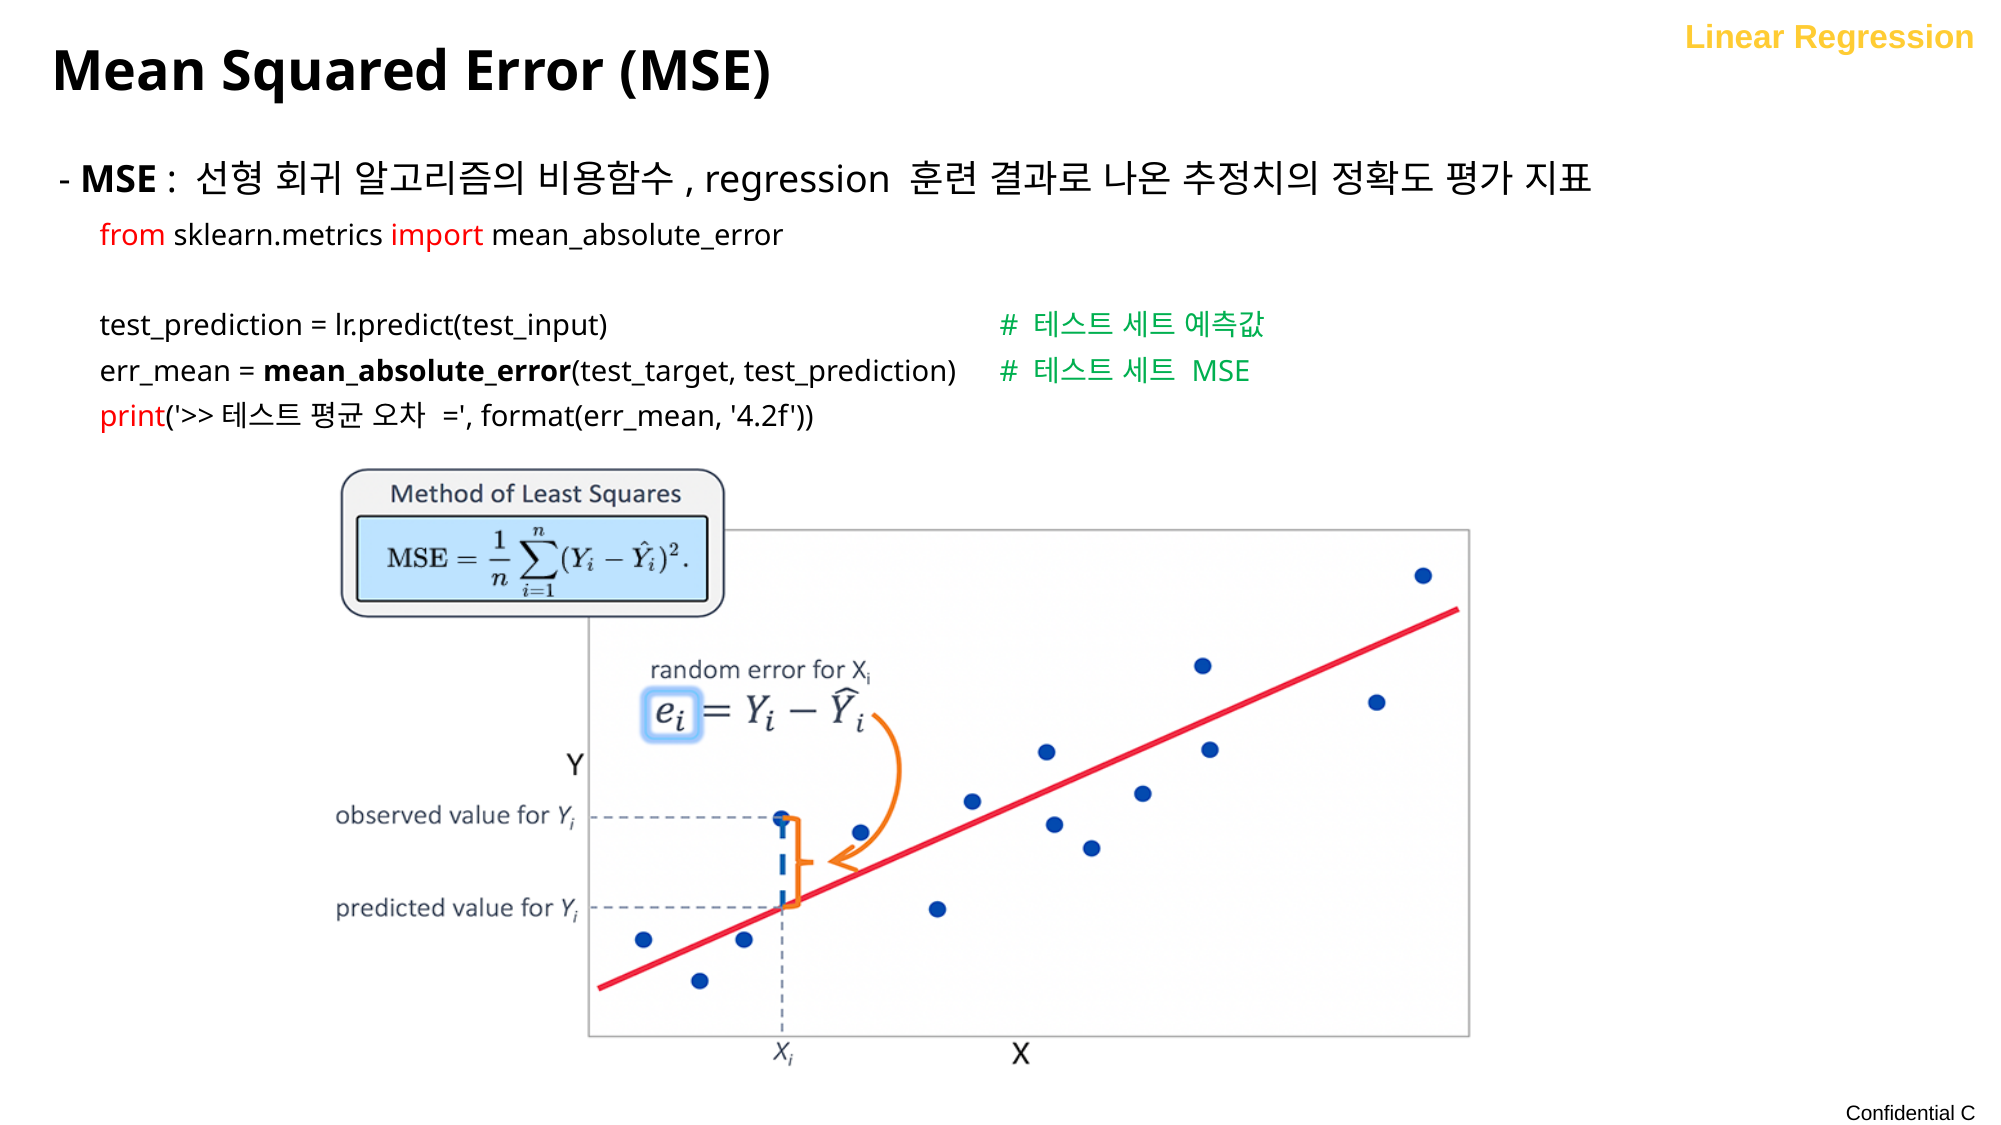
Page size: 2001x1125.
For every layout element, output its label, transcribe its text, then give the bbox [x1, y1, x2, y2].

text_box - MSE : 선형 회귀 알고리즘의 비용함수, regression 훈련 결과로 나온 추정치의 정확도 평가 지표 [58, 132, 1830, 255]
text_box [303, 449, 1491, 1072]
title Mean Squared Error (MSE) [51, 44, 1331, 101]
text_box from sklearn.metrics import mean_absolute_error test_prediction = lr.predict(test_input) # 테스트 세트 예측값 err_mean = mean_absolute_error(test_target, test_prediction) # 테스트 세트 MSE print('>>테스트 평균 오차 =', format(err_mean, '4.2f')) [99, 205, 1376, 429]
list Linear Regression [1424, 19, 1975, 55]
